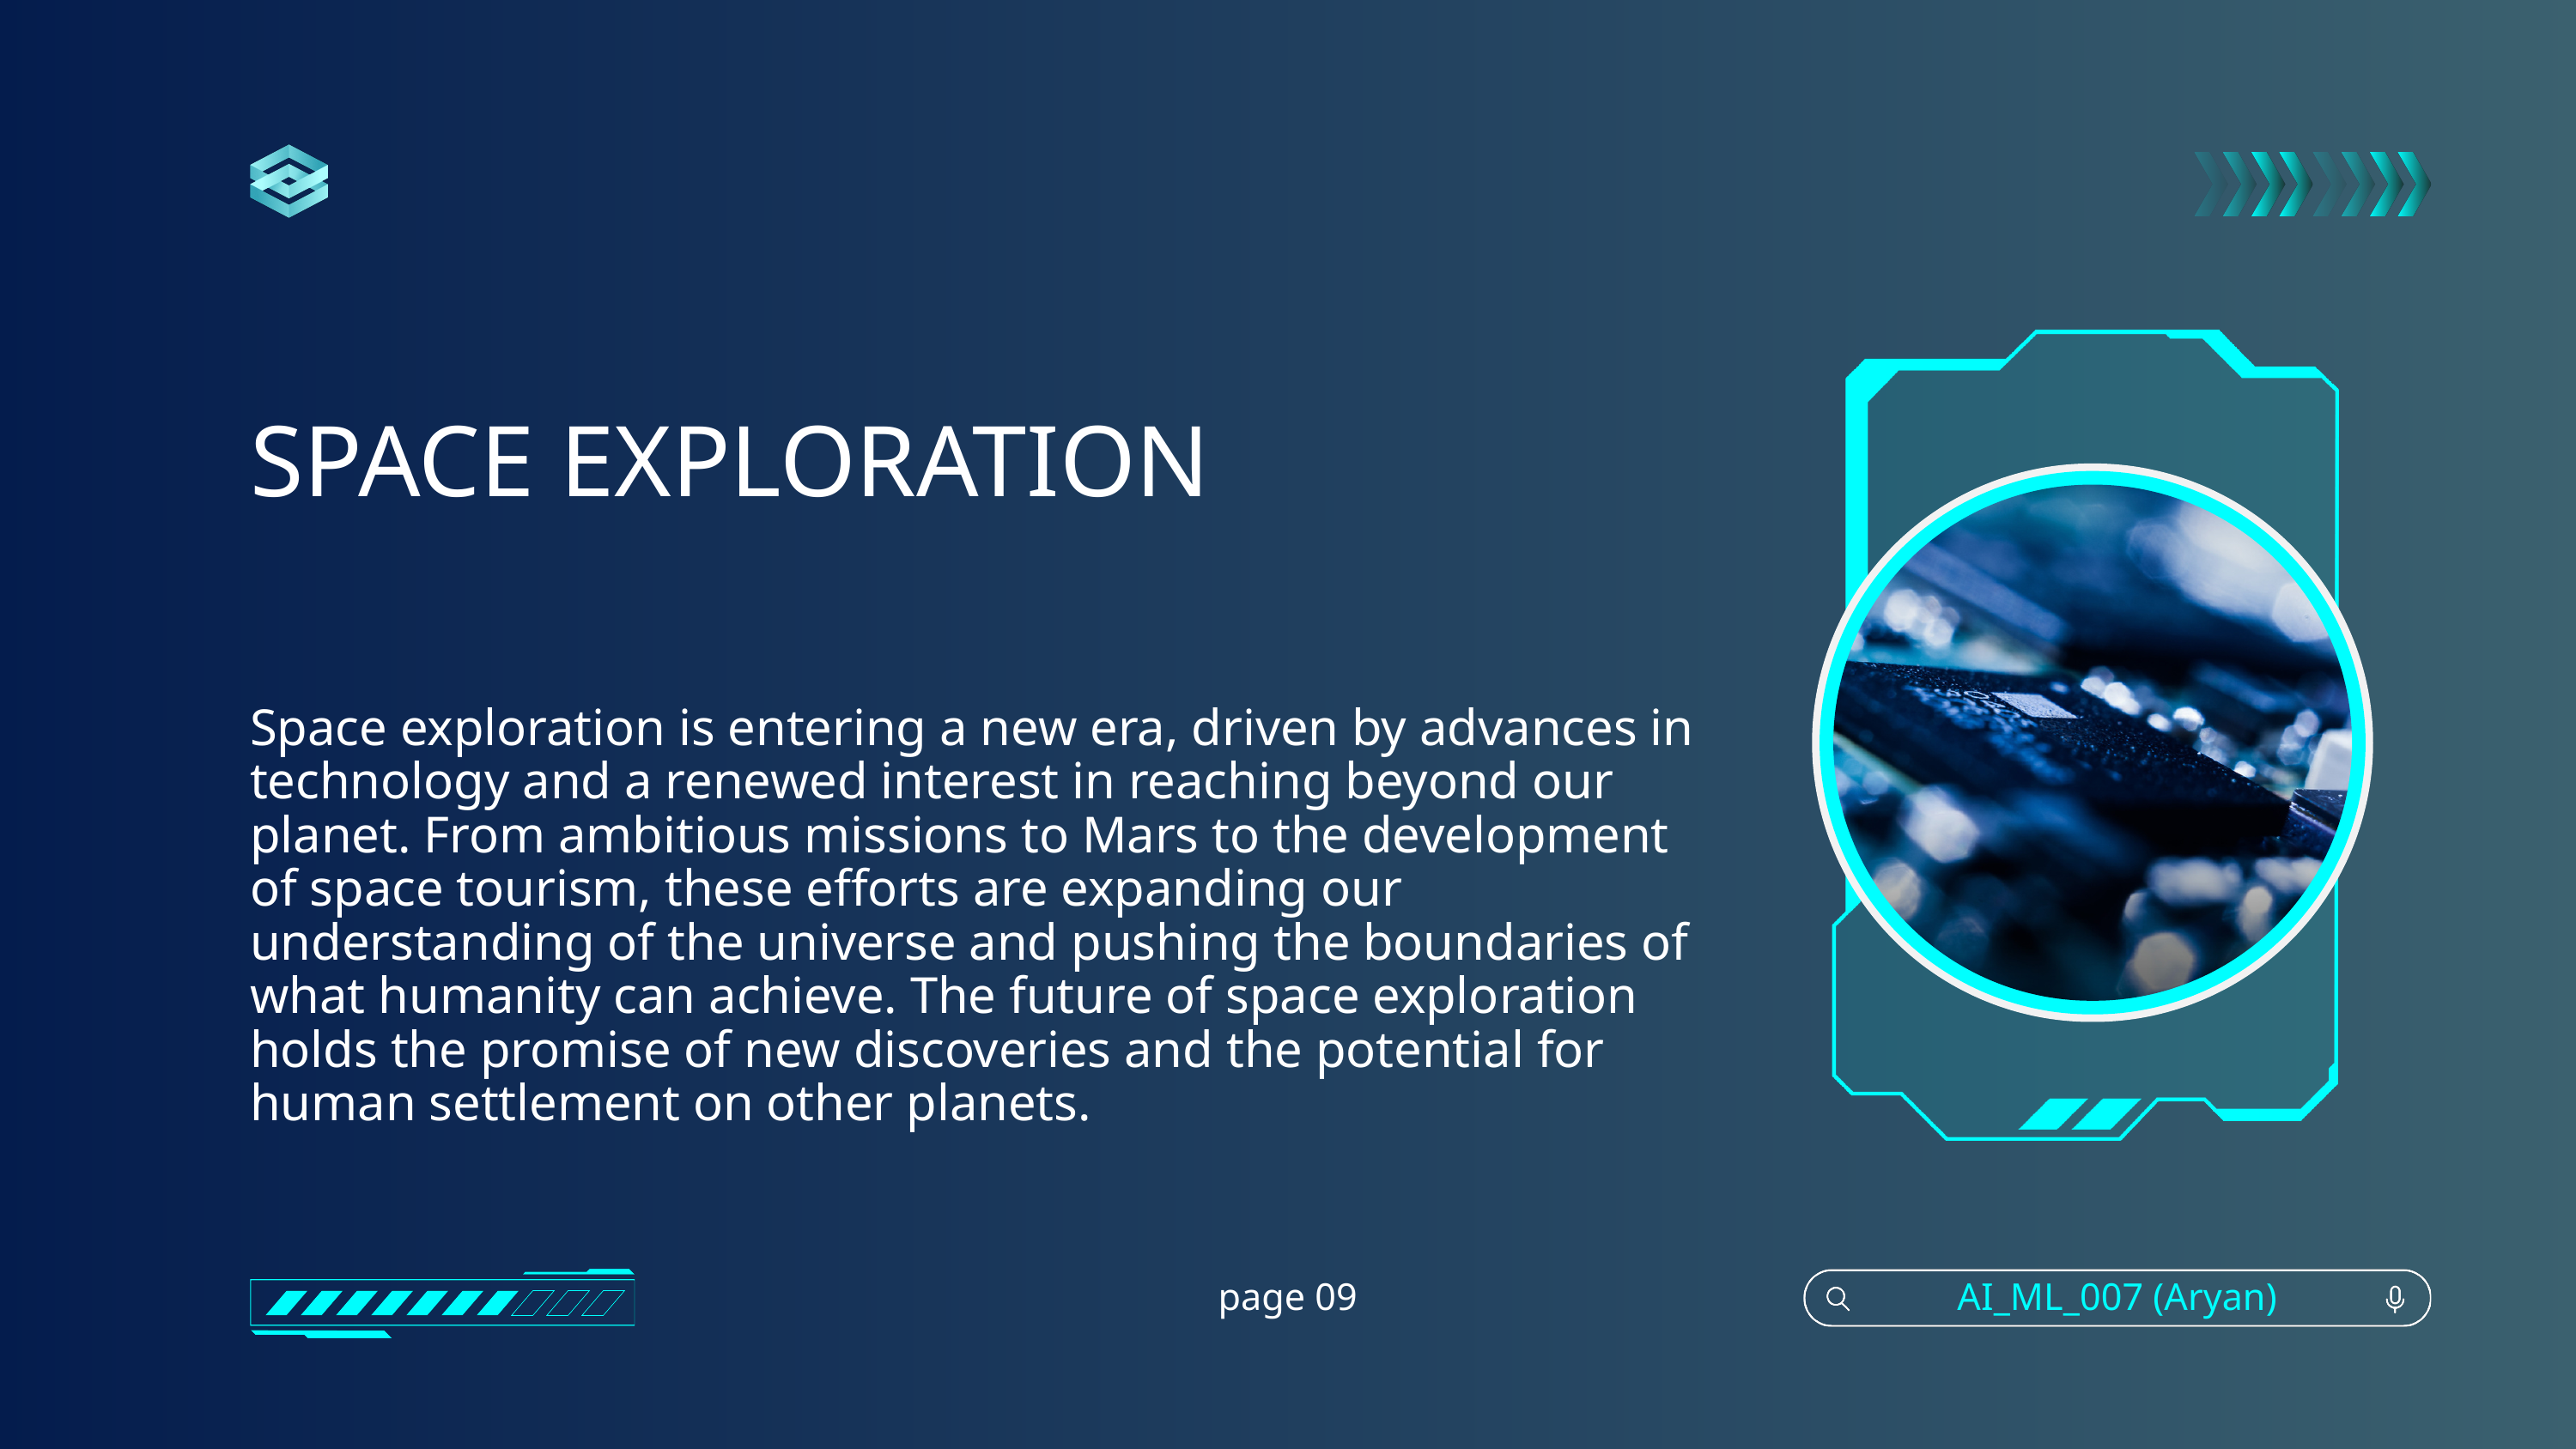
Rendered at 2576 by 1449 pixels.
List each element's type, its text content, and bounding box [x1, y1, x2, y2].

text_box [250, 1269, 635, 1338]
text_box [1832, 1029, 2339, 1141]
text_box [2313, 152, 2432, 216]
text_box Space exploration is entering a new era, driven by advances in technology and a renewed interest in reaching beyond our planet. From ambitious missions to Mars to the development of space tourism, these efforts are expanding our understanding of the universe and pushing the boundaries of what humanity can achieve. The future of space exploration holds the promise of new discoveries and the potential for human settlement on other planets. [250, 701, 1718, 1131]
text_box page 09 [1124, 1277, 1452, 1319]
text_box [250, 144, 328, 218]
text_box [1832, 330, 2339, 462]
text_box [1803, 1269, 2432, 1327]
text_box SPACE EXPLORATION [250, 392, 1396, 516]
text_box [1813, 463, 2372, 1022]
text_box AI_ML_007 (Aryan) [1895, 1277, 2339, 1319]
text_box [2194, 152, 2313, 216]
